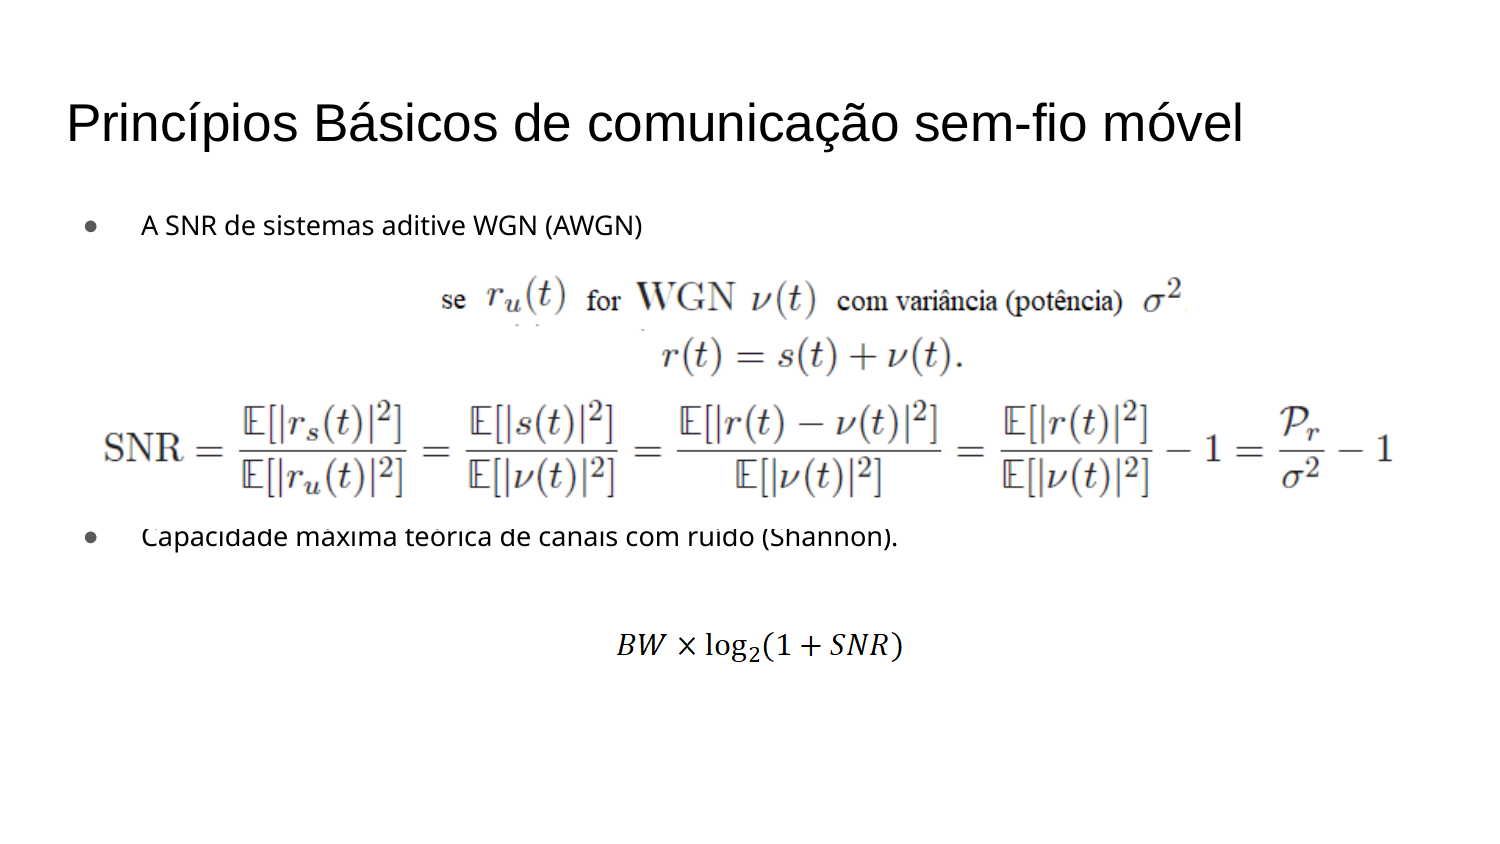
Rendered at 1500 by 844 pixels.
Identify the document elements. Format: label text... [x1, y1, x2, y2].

title Princípios Básicos de comunicação sem-fio móvel [51, 72, 1449, 167]
picture [615, 625, 904, 671]
list A SNR de sistemas aditive WGN (AWGN) Capacidade máxima teórica de canais com ruído (Shannon). [51, 189, 1449, 750]
picture [72, 265, 1428, 529]
